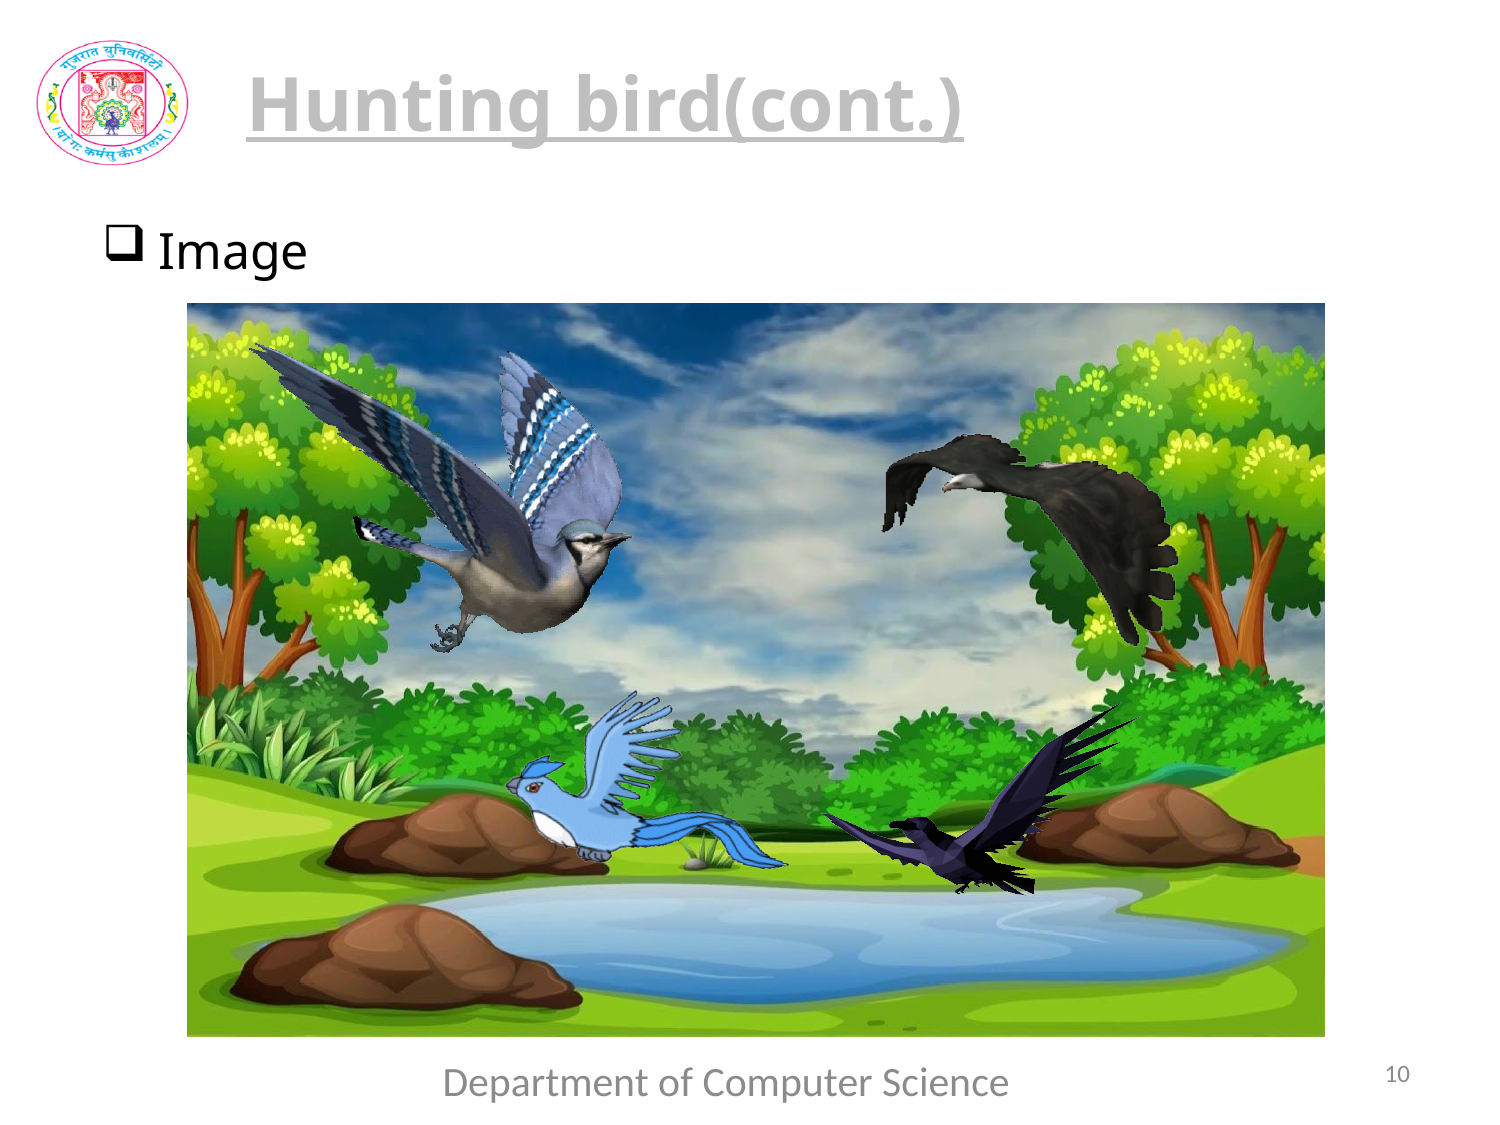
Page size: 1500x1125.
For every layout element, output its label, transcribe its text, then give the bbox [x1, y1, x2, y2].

picture [187, 268, 1325, 1037]
picture [24, 33, 201, 171]
text_box Hunting bird(cont.) [231, 48, 1344, 154]
slide_number 10 [1074, 1042, 1425, 1103]
text_box Image [87, 212, 913, 288]
footer Department of Computer Science [399, 1050, 1063, 1110]
